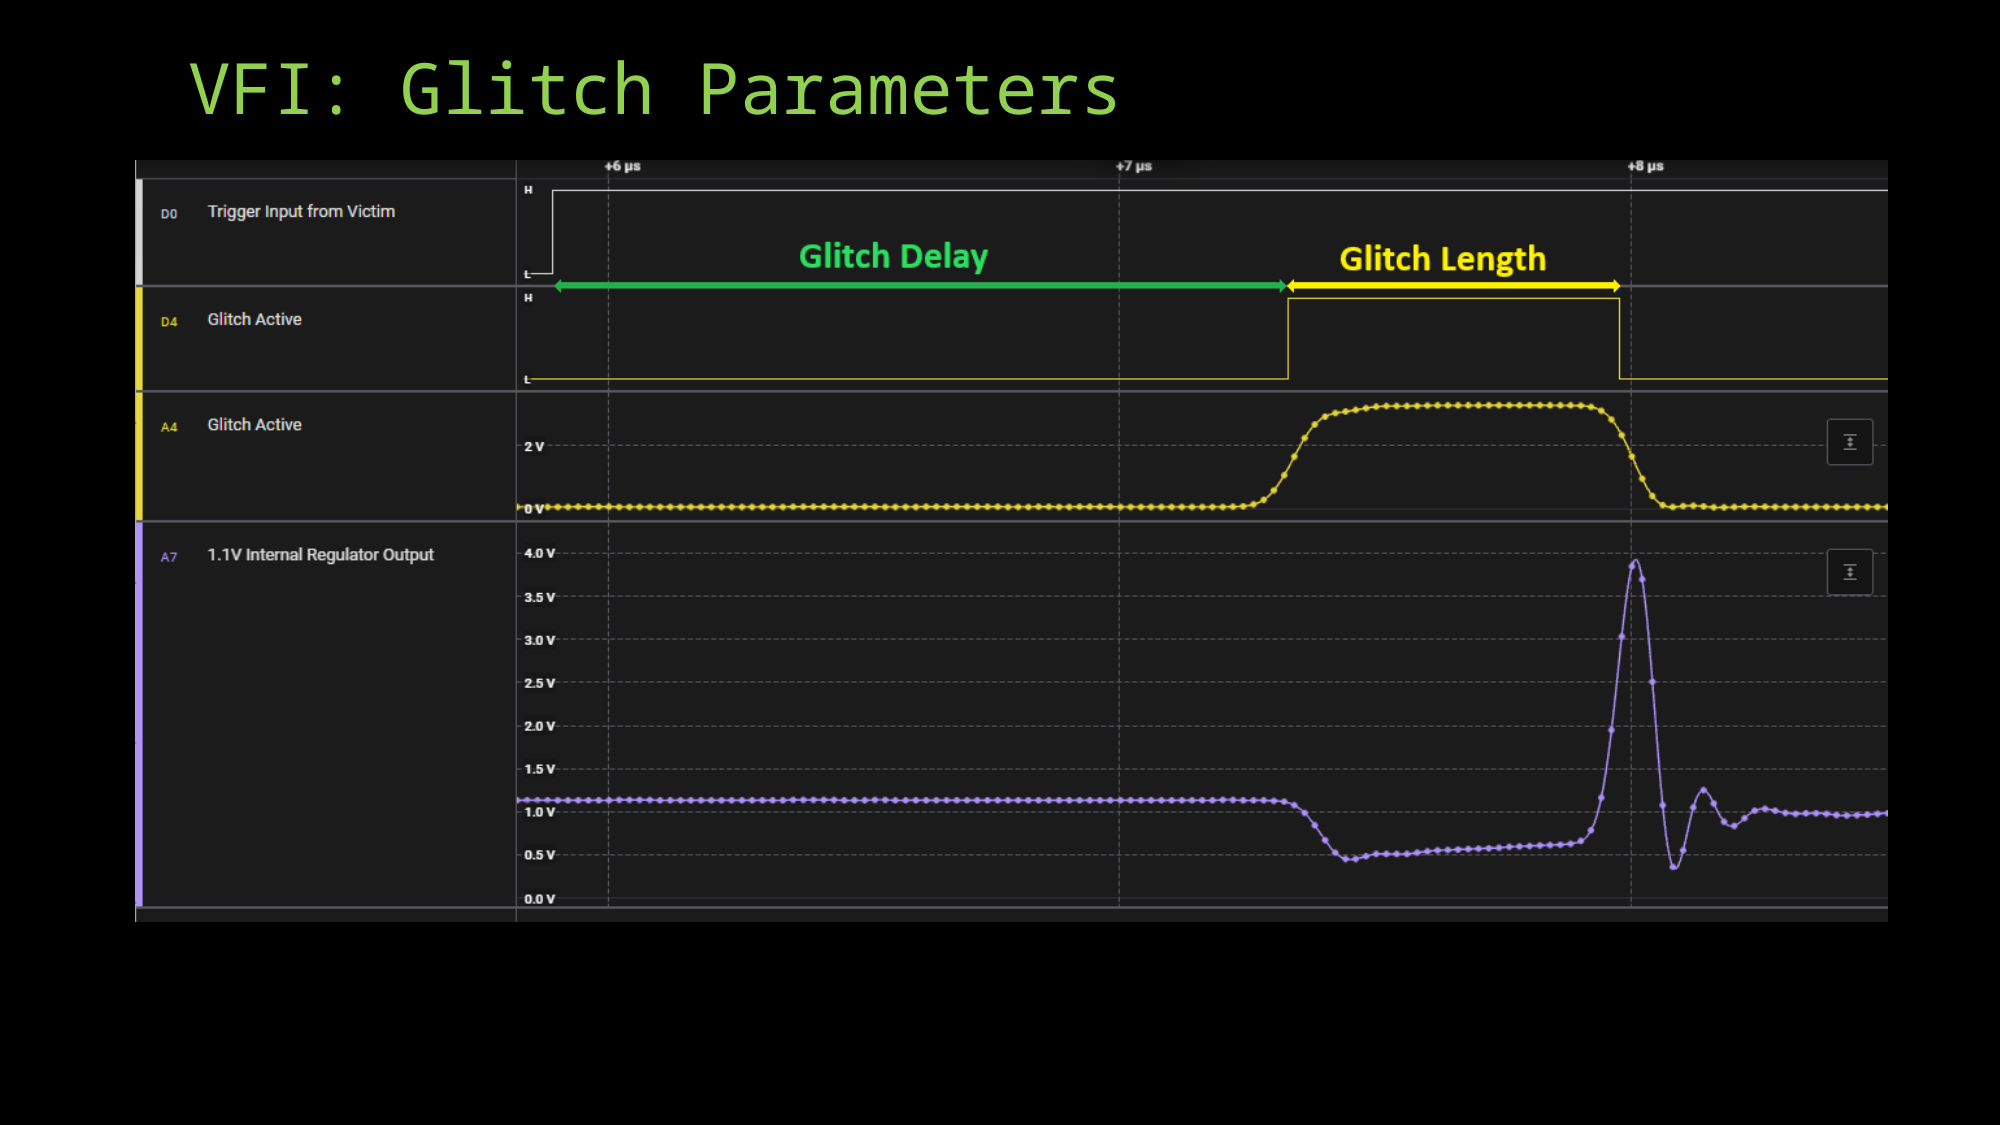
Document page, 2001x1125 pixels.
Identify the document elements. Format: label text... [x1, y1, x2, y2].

picture [135, 160, 1888, 922]
title VFI: Glitch Parameters [173, 42, 1750, 138]
